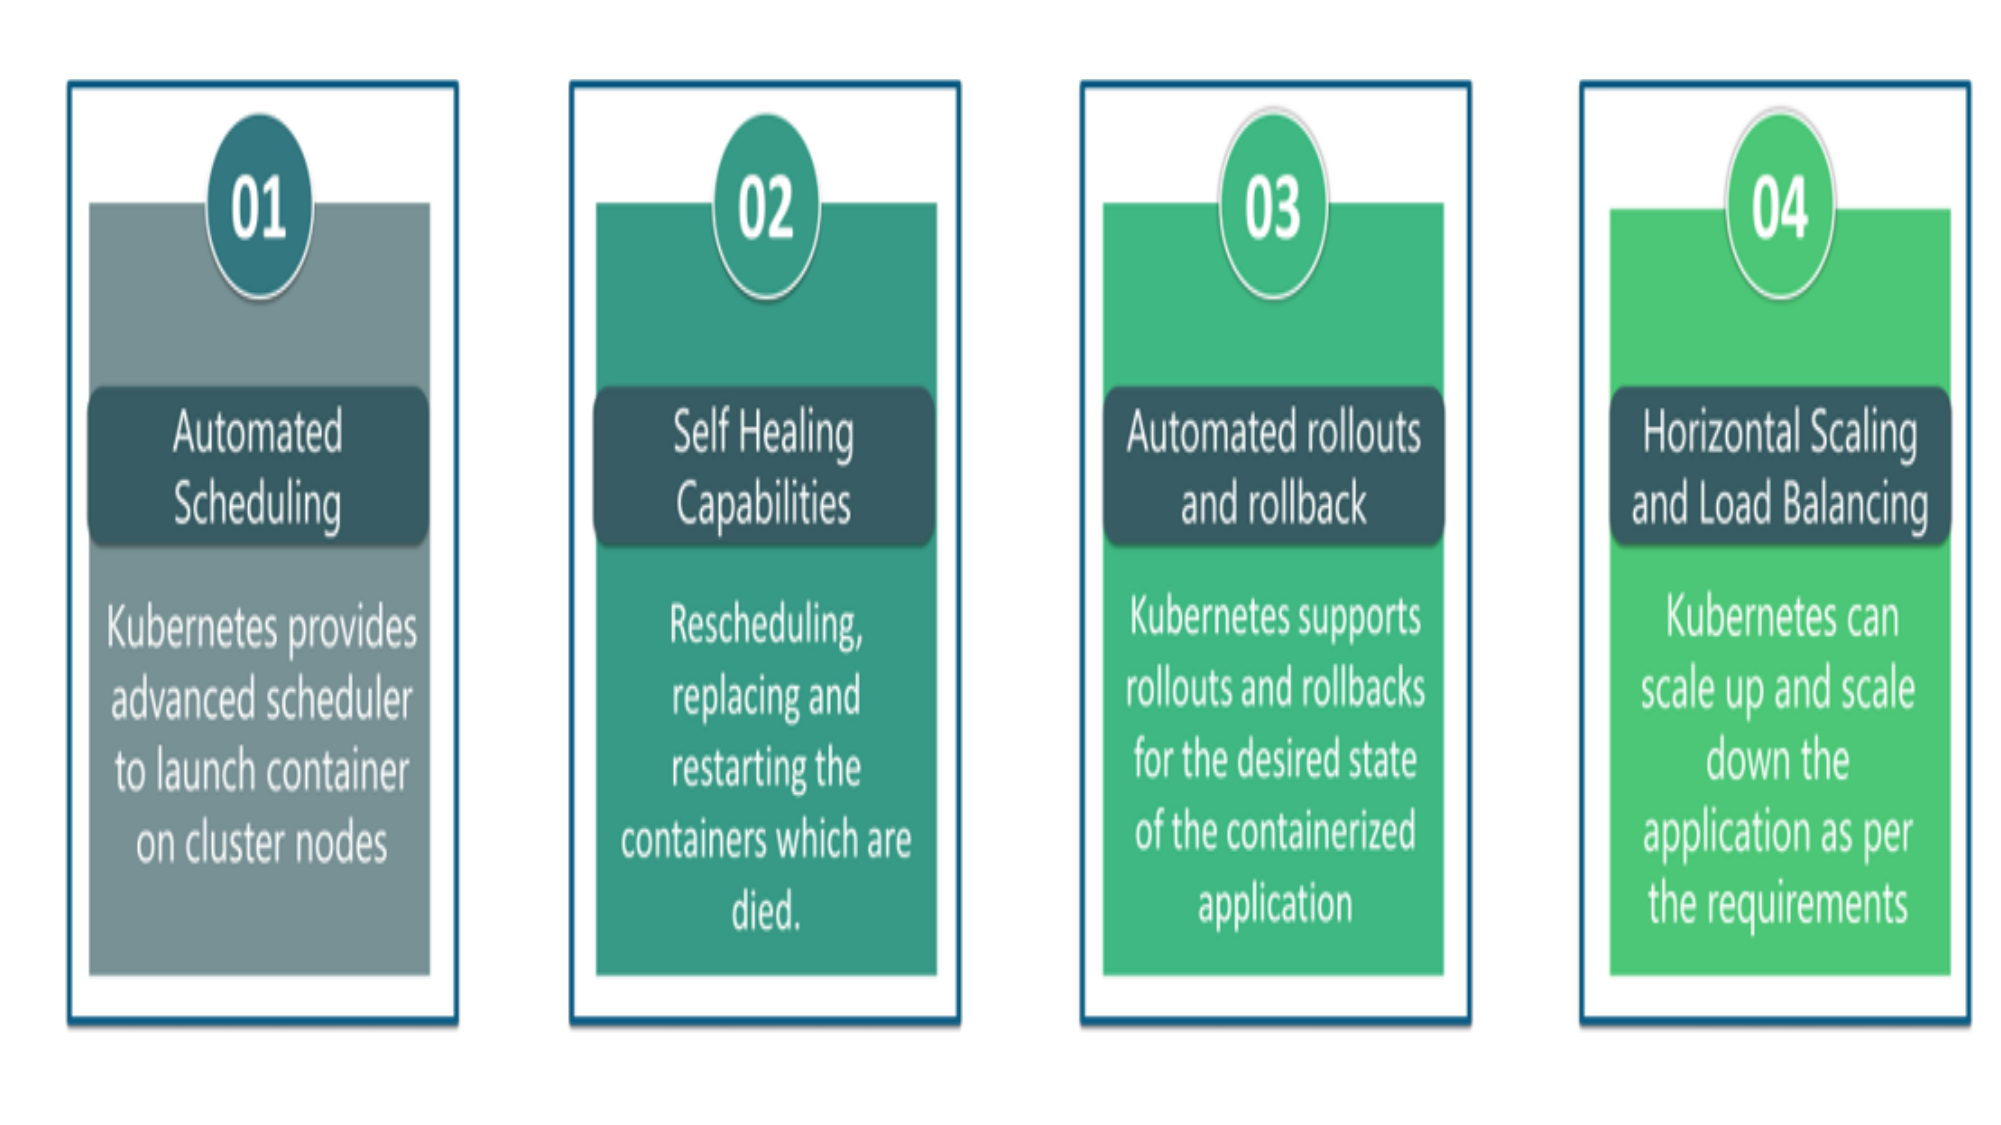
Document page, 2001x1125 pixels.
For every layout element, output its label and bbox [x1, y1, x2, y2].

picture [64, 79, 1975, 1036]
